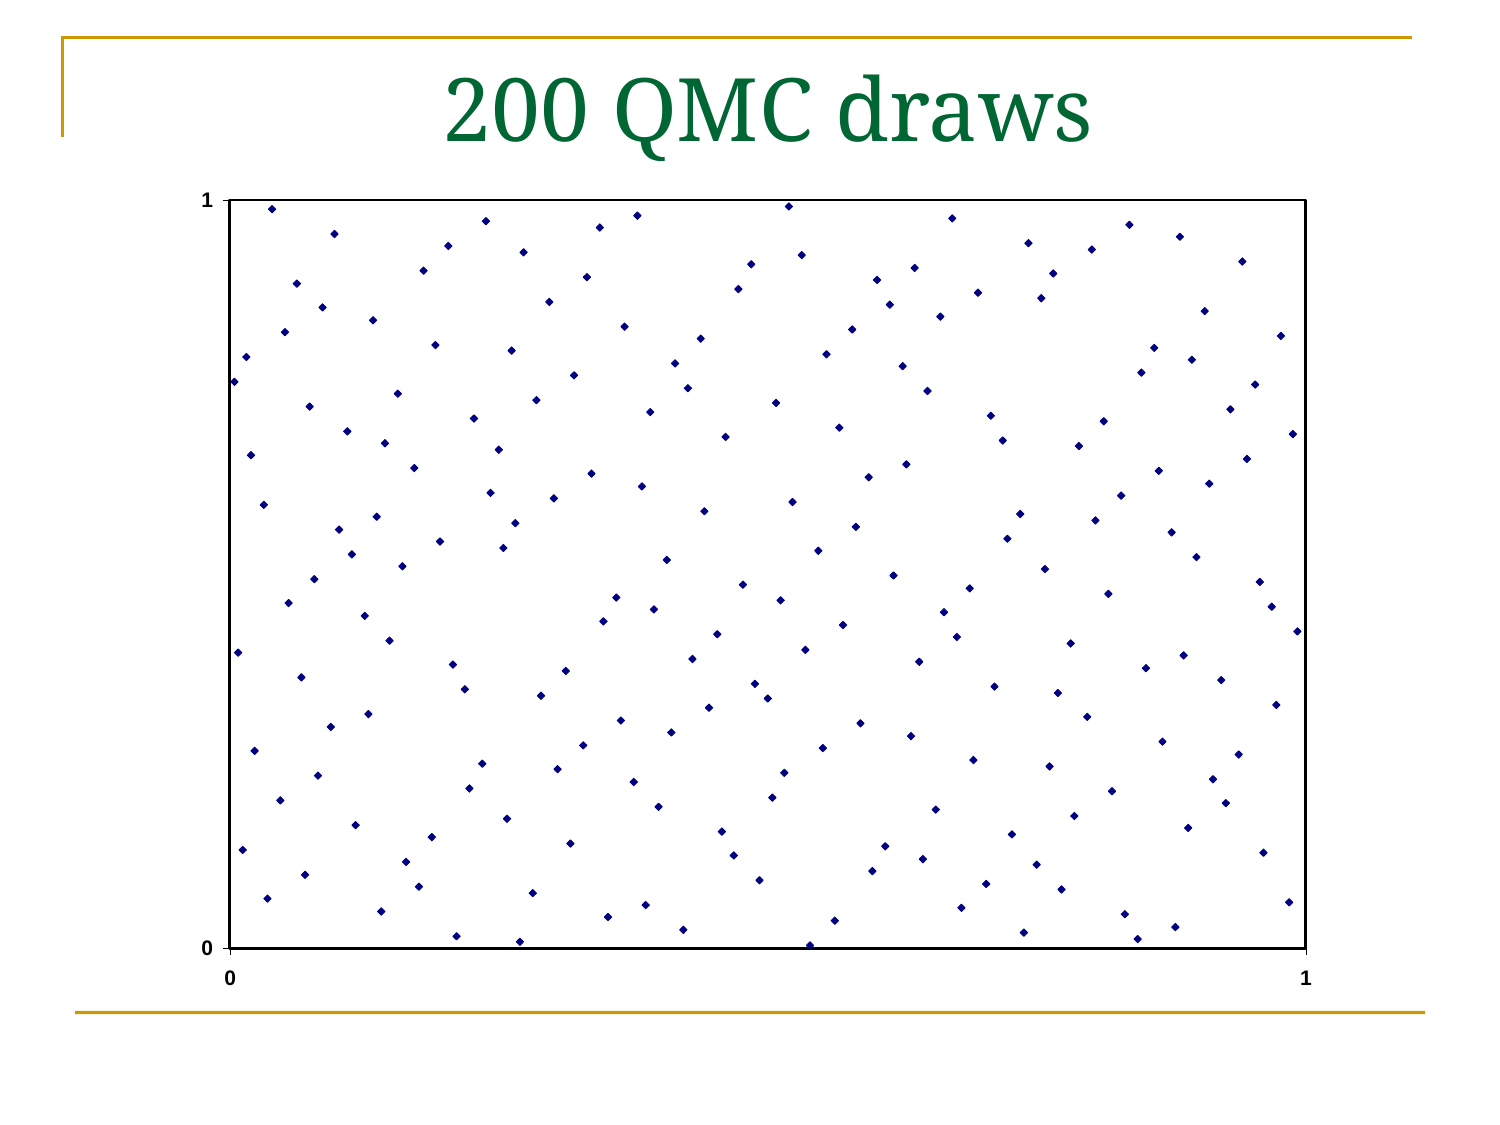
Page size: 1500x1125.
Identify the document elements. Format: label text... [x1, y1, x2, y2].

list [181, 166, 1332, 1014]
title 200 QMC draws [427, 0, 1500, 167]
